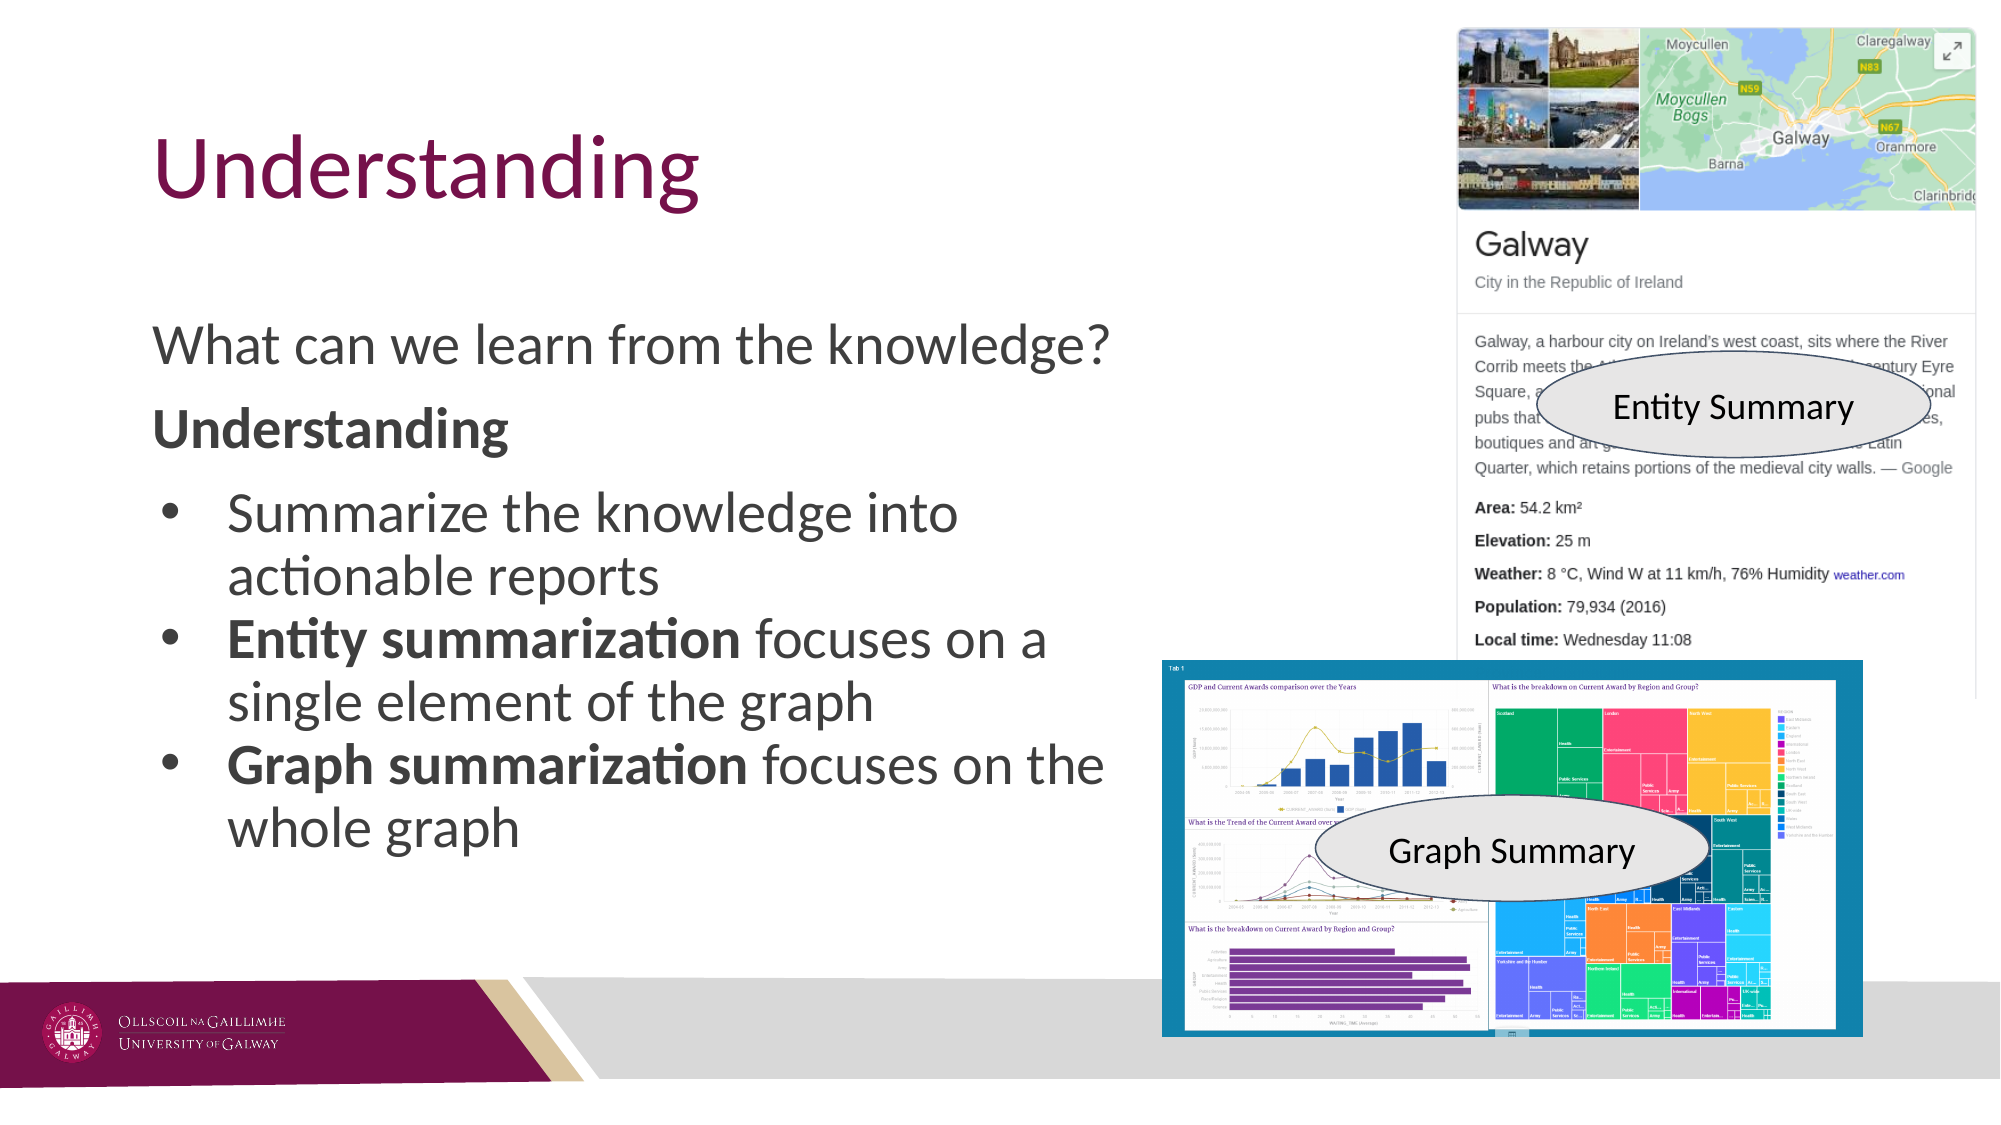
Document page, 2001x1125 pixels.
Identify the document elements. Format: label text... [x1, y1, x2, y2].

picture [1161, 17, 1989, 1037]
list What can we learn from the knowledge? Understanding Summarize the knowledge into actionable reports Entity summarization focuses on a single element of the graph Graph summarization focuses on the whole graph [137, 299, 1208, 925]
picture [42, 1002, 285, 1063]
title Understanding [137, 59, 1439, 278]
